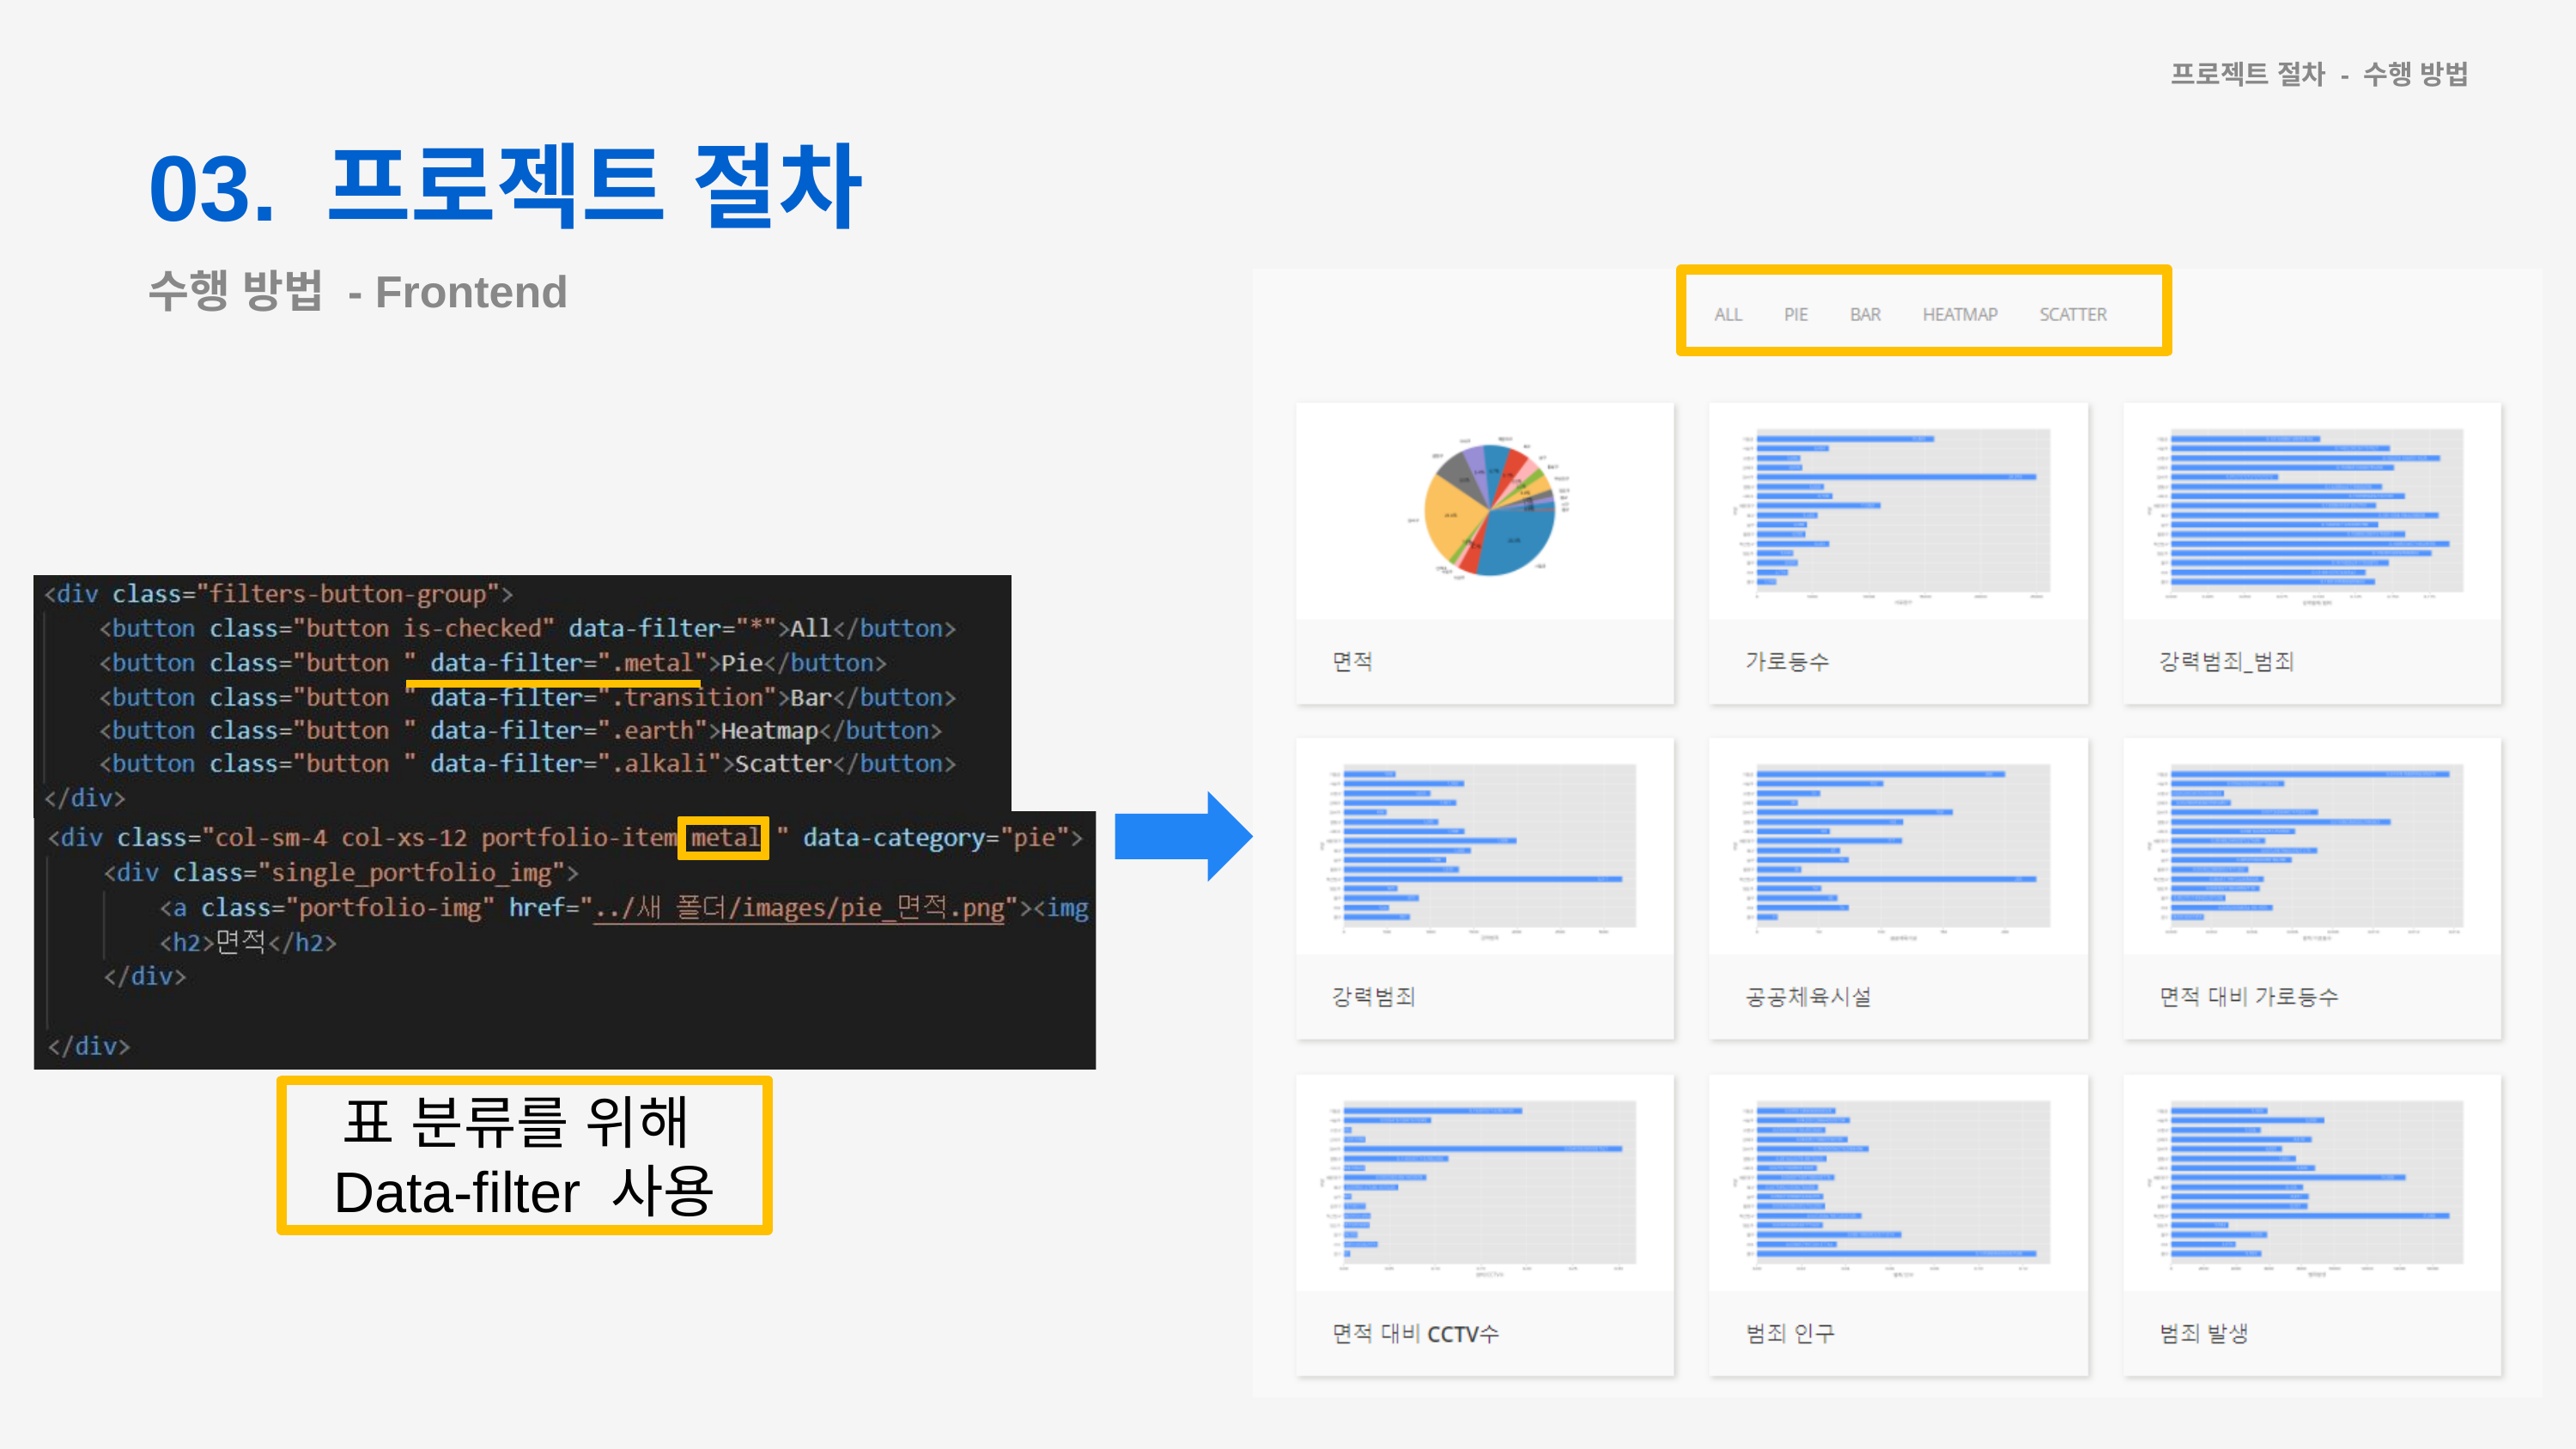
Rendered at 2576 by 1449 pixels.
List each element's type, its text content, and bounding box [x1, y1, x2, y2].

text_box [1115, 791, 1248, 882]
text_box 프로젝트 절차 - 수행 방법 [1996, 52, 2483, 97]
text_box 표 분류를 위해 Data-filter 사용 [282, 1080, 769, 1231]
picture [1253, 269, 2543, 1397]
picture [33, 574, 1097, 1070]
text_box 수행 방법 - Frontend [135, 256, 1024, 324]
text_box 03. 프로젝트 절차 [135, 121, 1036, 246]
